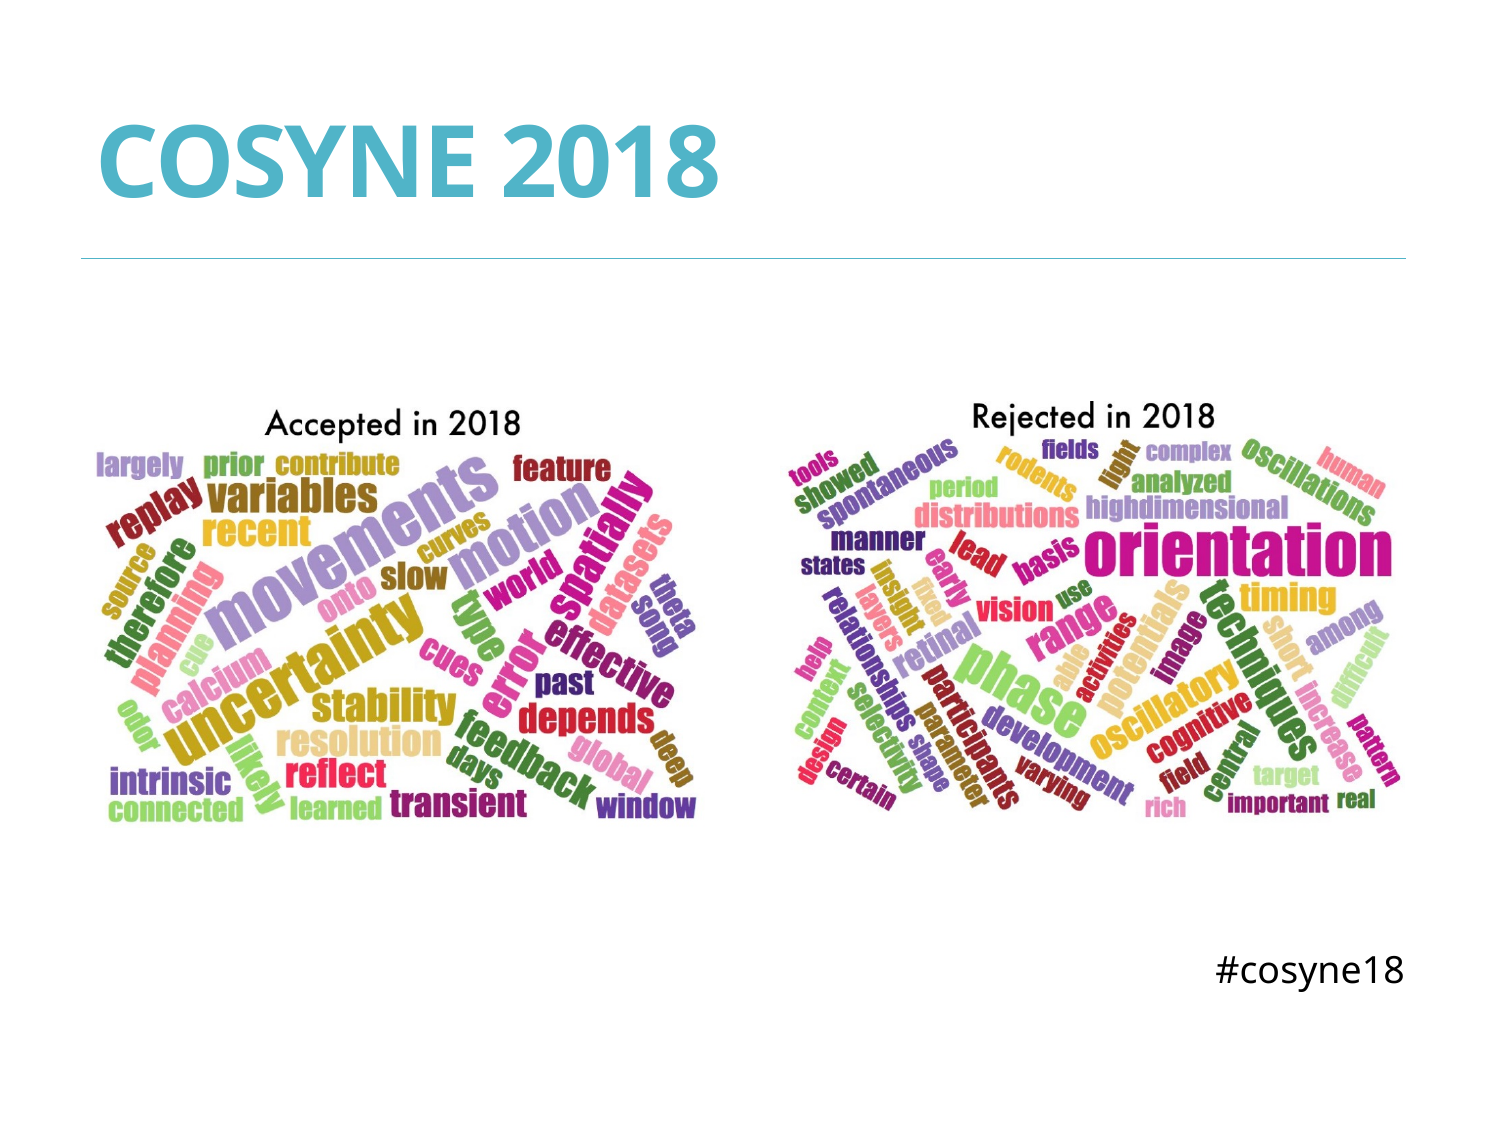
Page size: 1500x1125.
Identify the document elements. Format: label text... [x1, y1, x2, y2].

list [780, 400, 1406, 828]
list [83, 401, 708, 828]
title COSYNE 2018 [80, 81, 1407, 248]
text_box #cosyne18 [1200, 938, 1420, 998]
